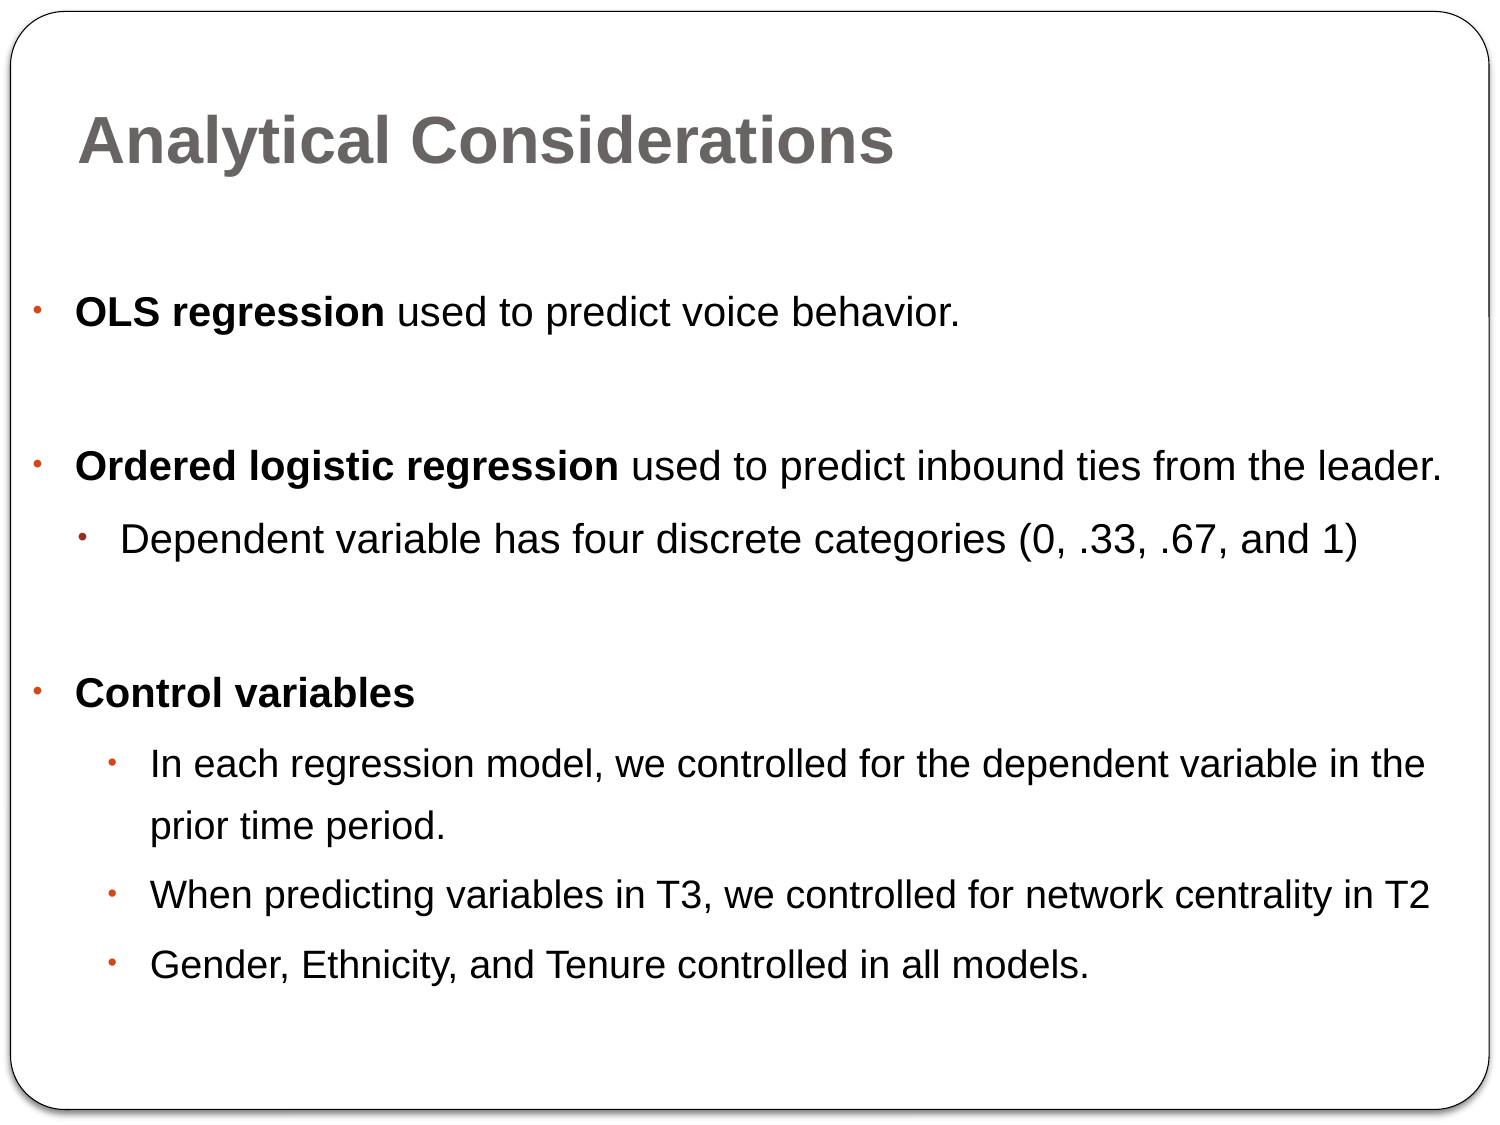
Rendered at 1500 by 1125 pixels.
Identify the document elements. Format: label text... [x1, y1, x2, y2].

title Analytical Considerations [62, 50, 1338, 193]
list OLS regression used to predict voice behavior. Ordered logistic regression used to predict inbound ties from the leader. Dependent variable has four discrete categories (0, .33, .67, and 1) Control variables In each regression model, we controlled for the dependent variable in the prior time period. When predicting variables in T3, we controlled for network centrality in T2 Gender, Ethnicity, and Tenure controlled in all models. [0, 262, 1463, 1075]
